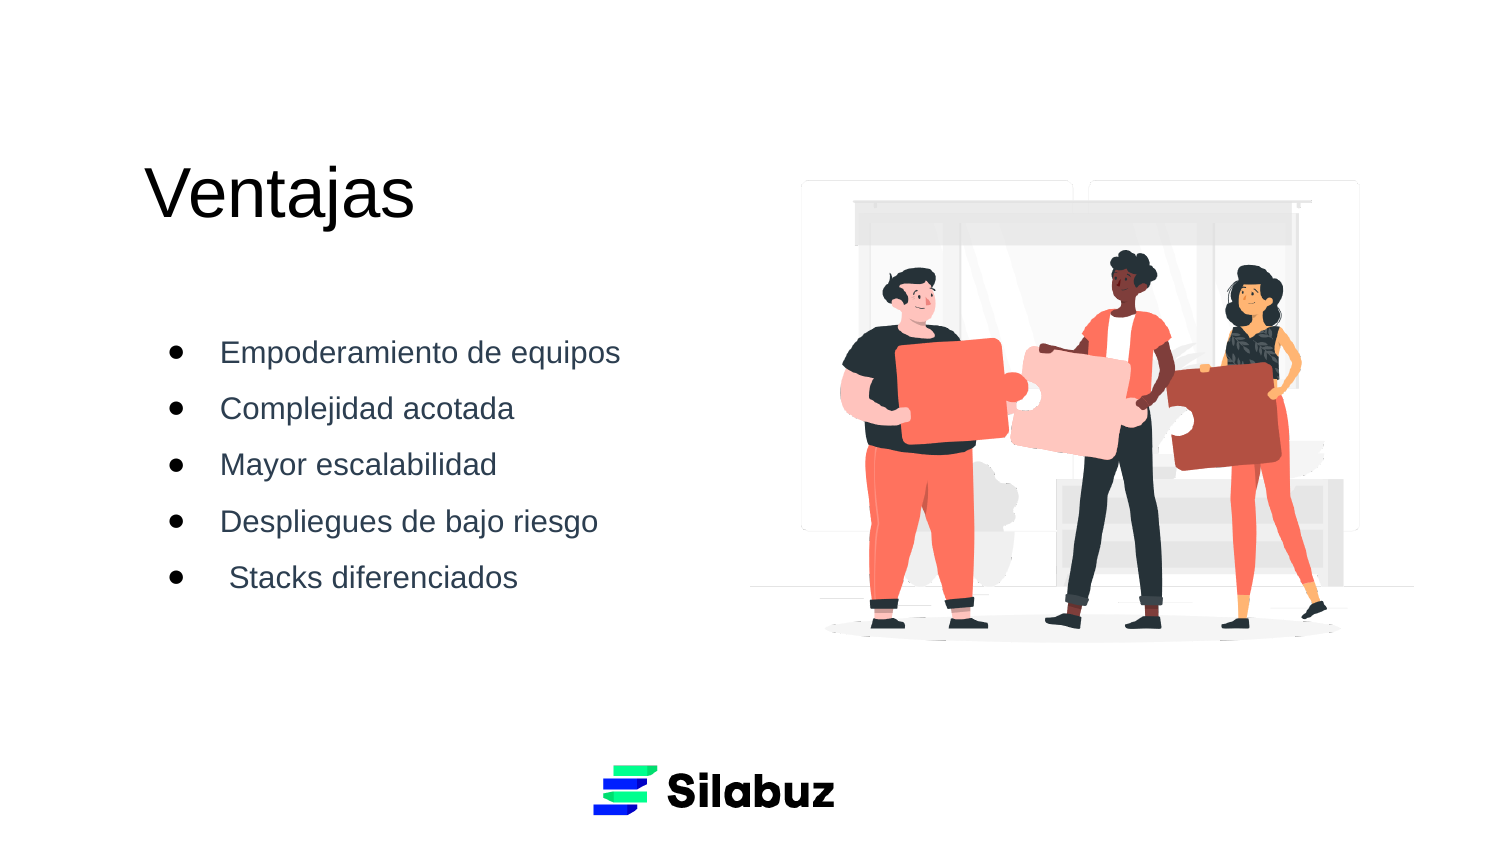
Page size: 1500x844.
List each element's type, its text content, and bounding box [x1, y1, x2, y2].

picture [590, 745, 834, 836]
text_box Ventajas [130, 118, 501, 213]
text_box Empoderamiento de equipos Complejidad acotada Mayor escalabilidad Despliegues de bajo riesgo Stacks diferenciados [130, 298, 716, 640]
picture [749, 112, 1415, 732]
